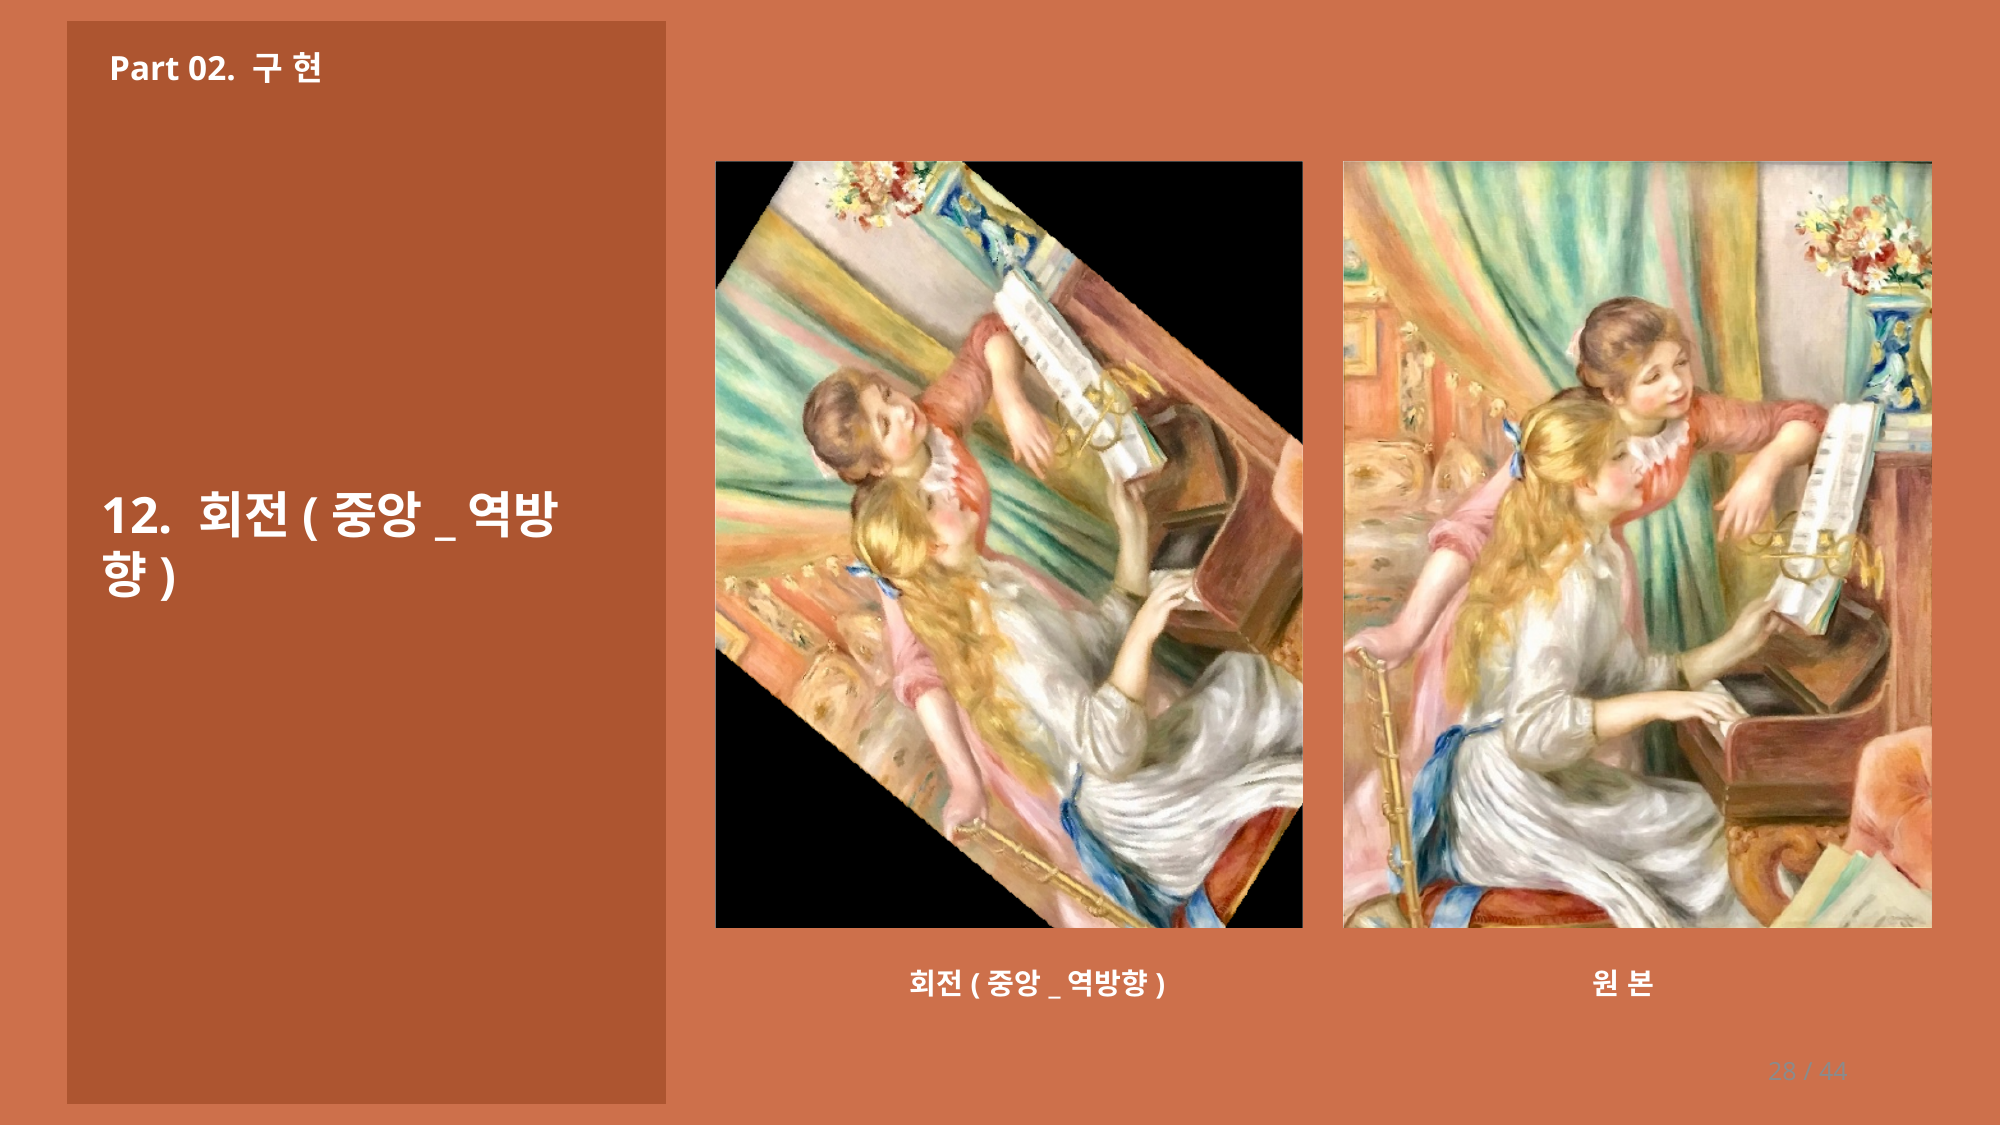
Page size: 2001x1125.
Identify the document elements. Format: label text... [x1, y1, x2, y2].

text_box 원 본 [1577, 957, 1698, 1008]
text_box [67, 21, 666, 1104]
slide_number 28 / 44 [1412, 1042, 1863, 1103]
text_box 회전(중앙_역방향) [894, 957, 1183, 1008]
picture [715, 161, 1303, 928]
text_box 12. 회전(중앙_역방향) [87, 476, 646, 612]
picture [1343, 161, 1932, 928]
text_box Part 02. 구 현 [94, 39, 375, 95]
